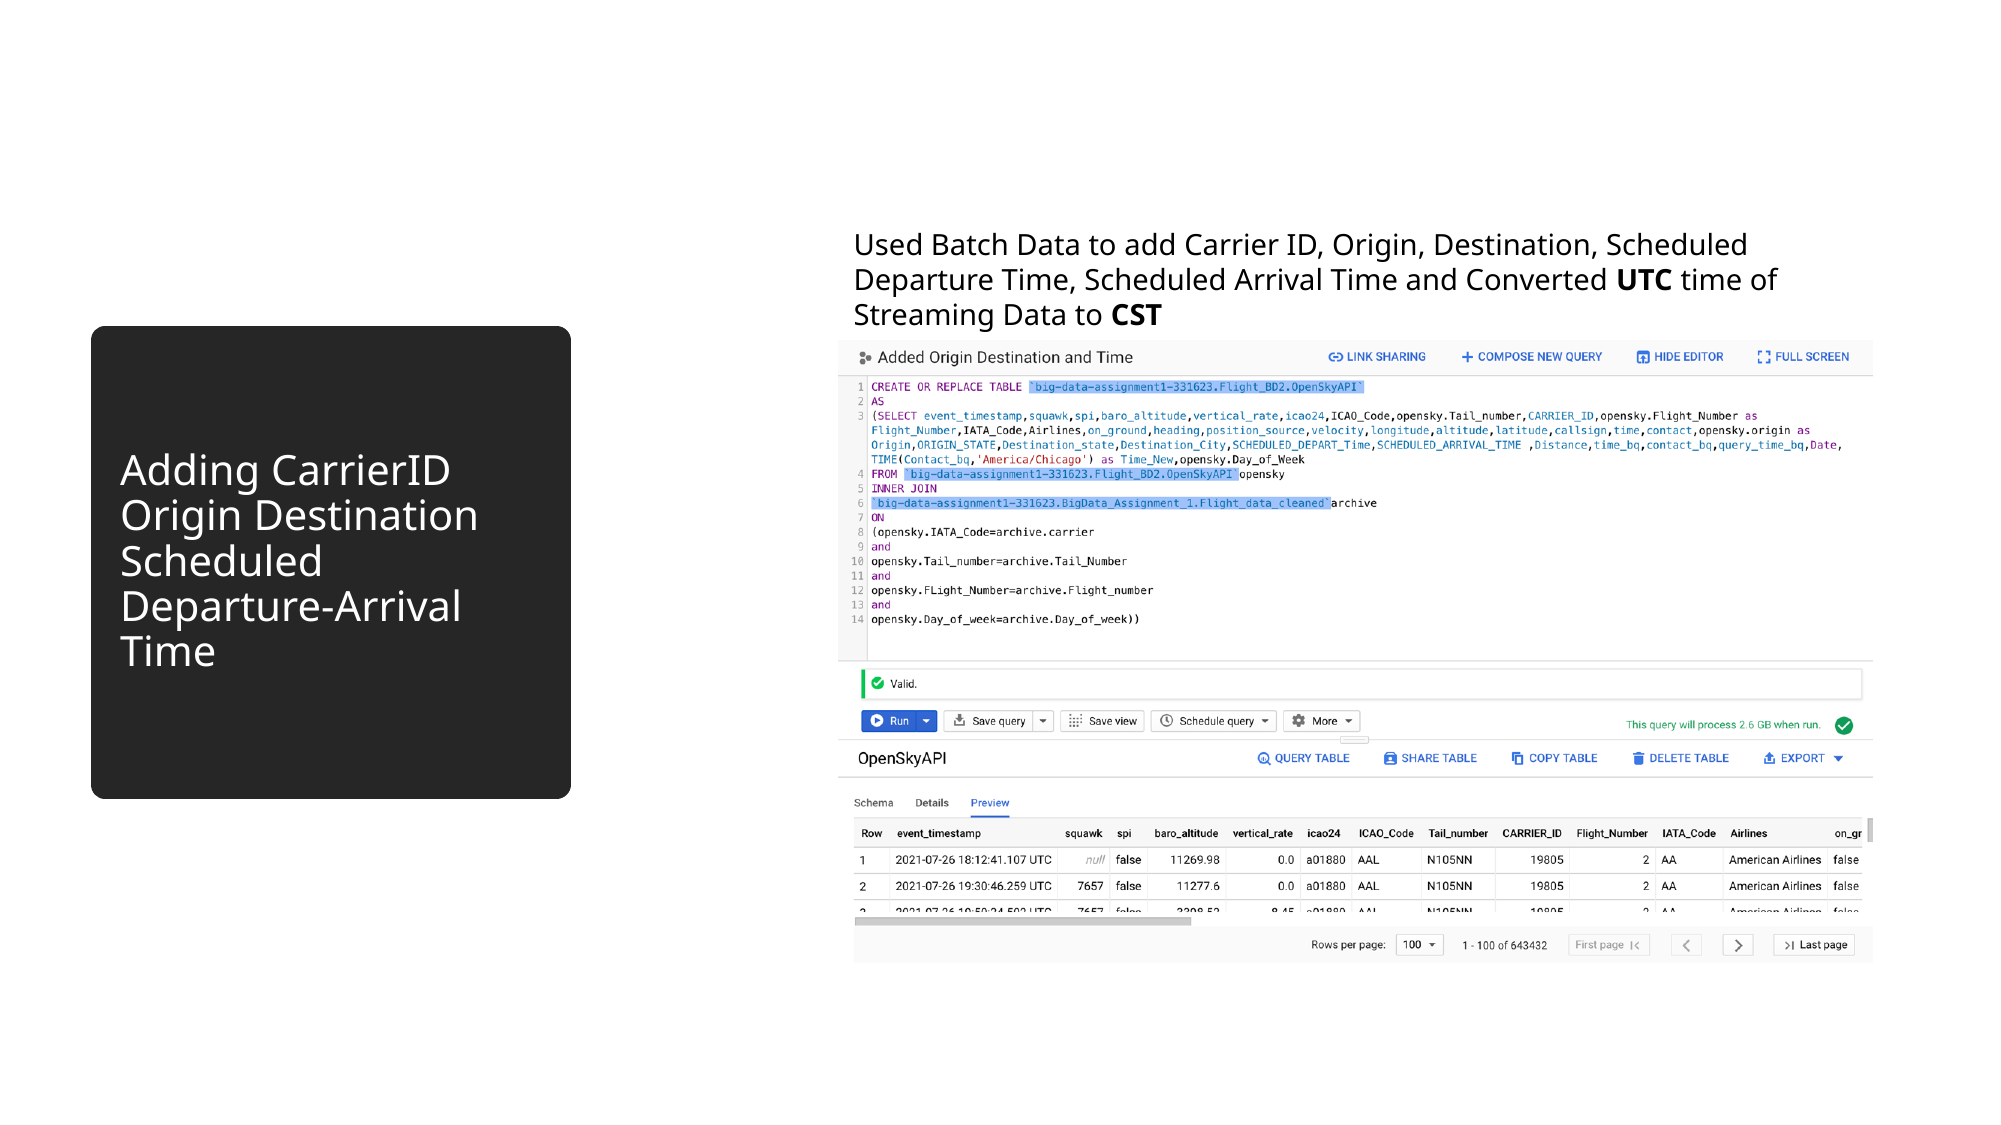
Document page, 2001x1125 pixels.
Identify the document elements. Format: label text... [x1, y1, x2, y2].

text_box Used Batch Data to add Carrier ID, Origin, Destination, Scheduled Departure Time, Scheduled Arrival Time and Converted UTC time of Streaming Data to CST [838, 219, 1901, 339]
title Adding CarrierID Origin Destination Scheduled Departure-Arrival Time [105, 340, 557, 785]
picture [838, 340, 1873, 980]
